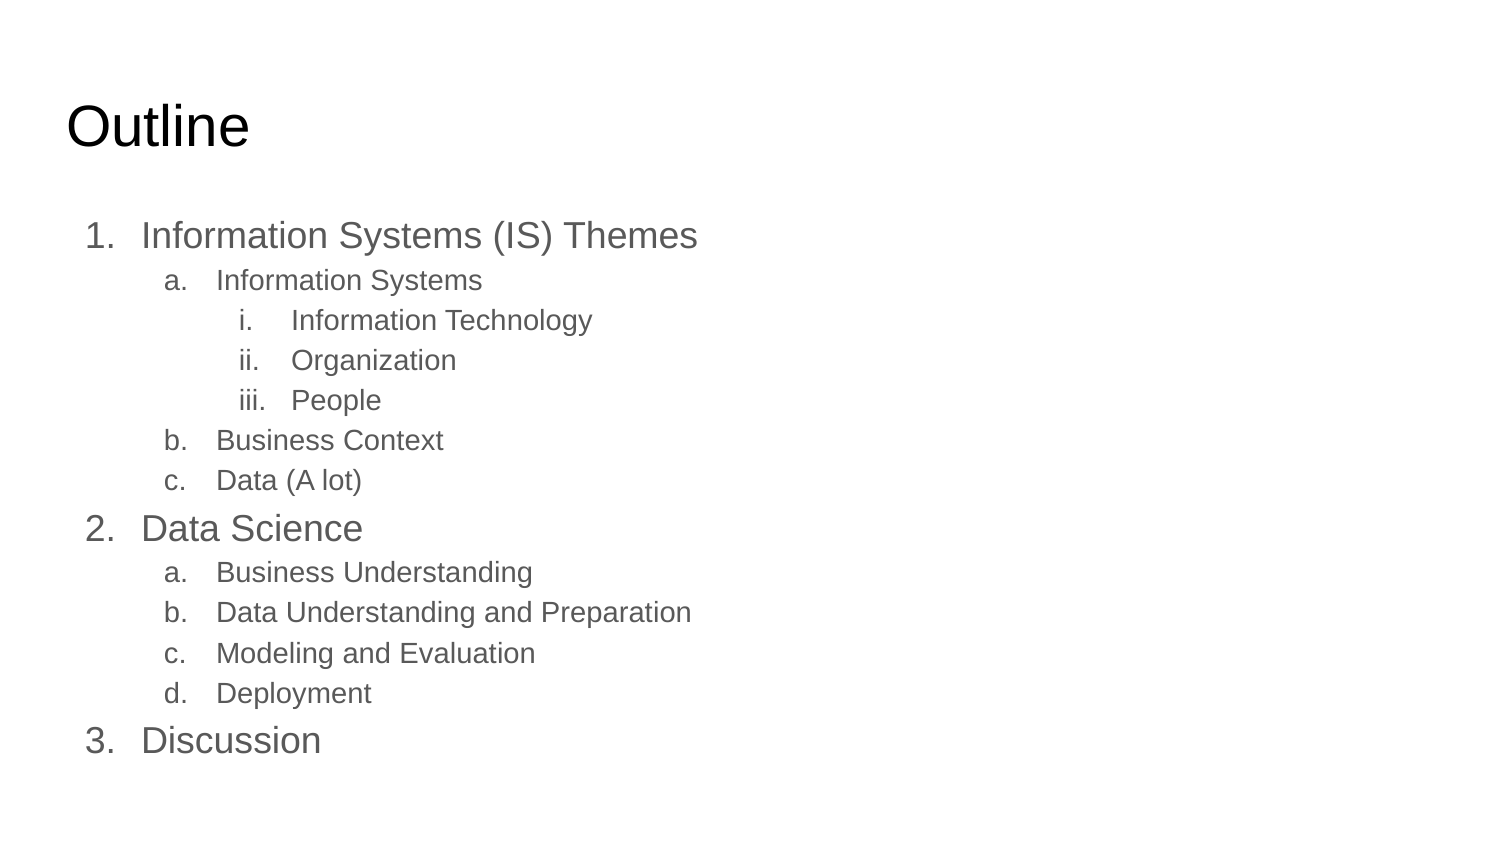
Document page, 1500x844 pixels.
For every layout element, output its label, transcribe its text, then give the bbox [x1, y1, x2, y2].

list Information Systems (IS) Themes Information Systems Information Technology Organization People Business Context Data (A lot) Data Science Business Understanding Data Understanding and Preparation Modeling and Evaluation Deployment Discussion [51, 189, 1449, 828]
title Outline [51, 72, 1449, 167]
